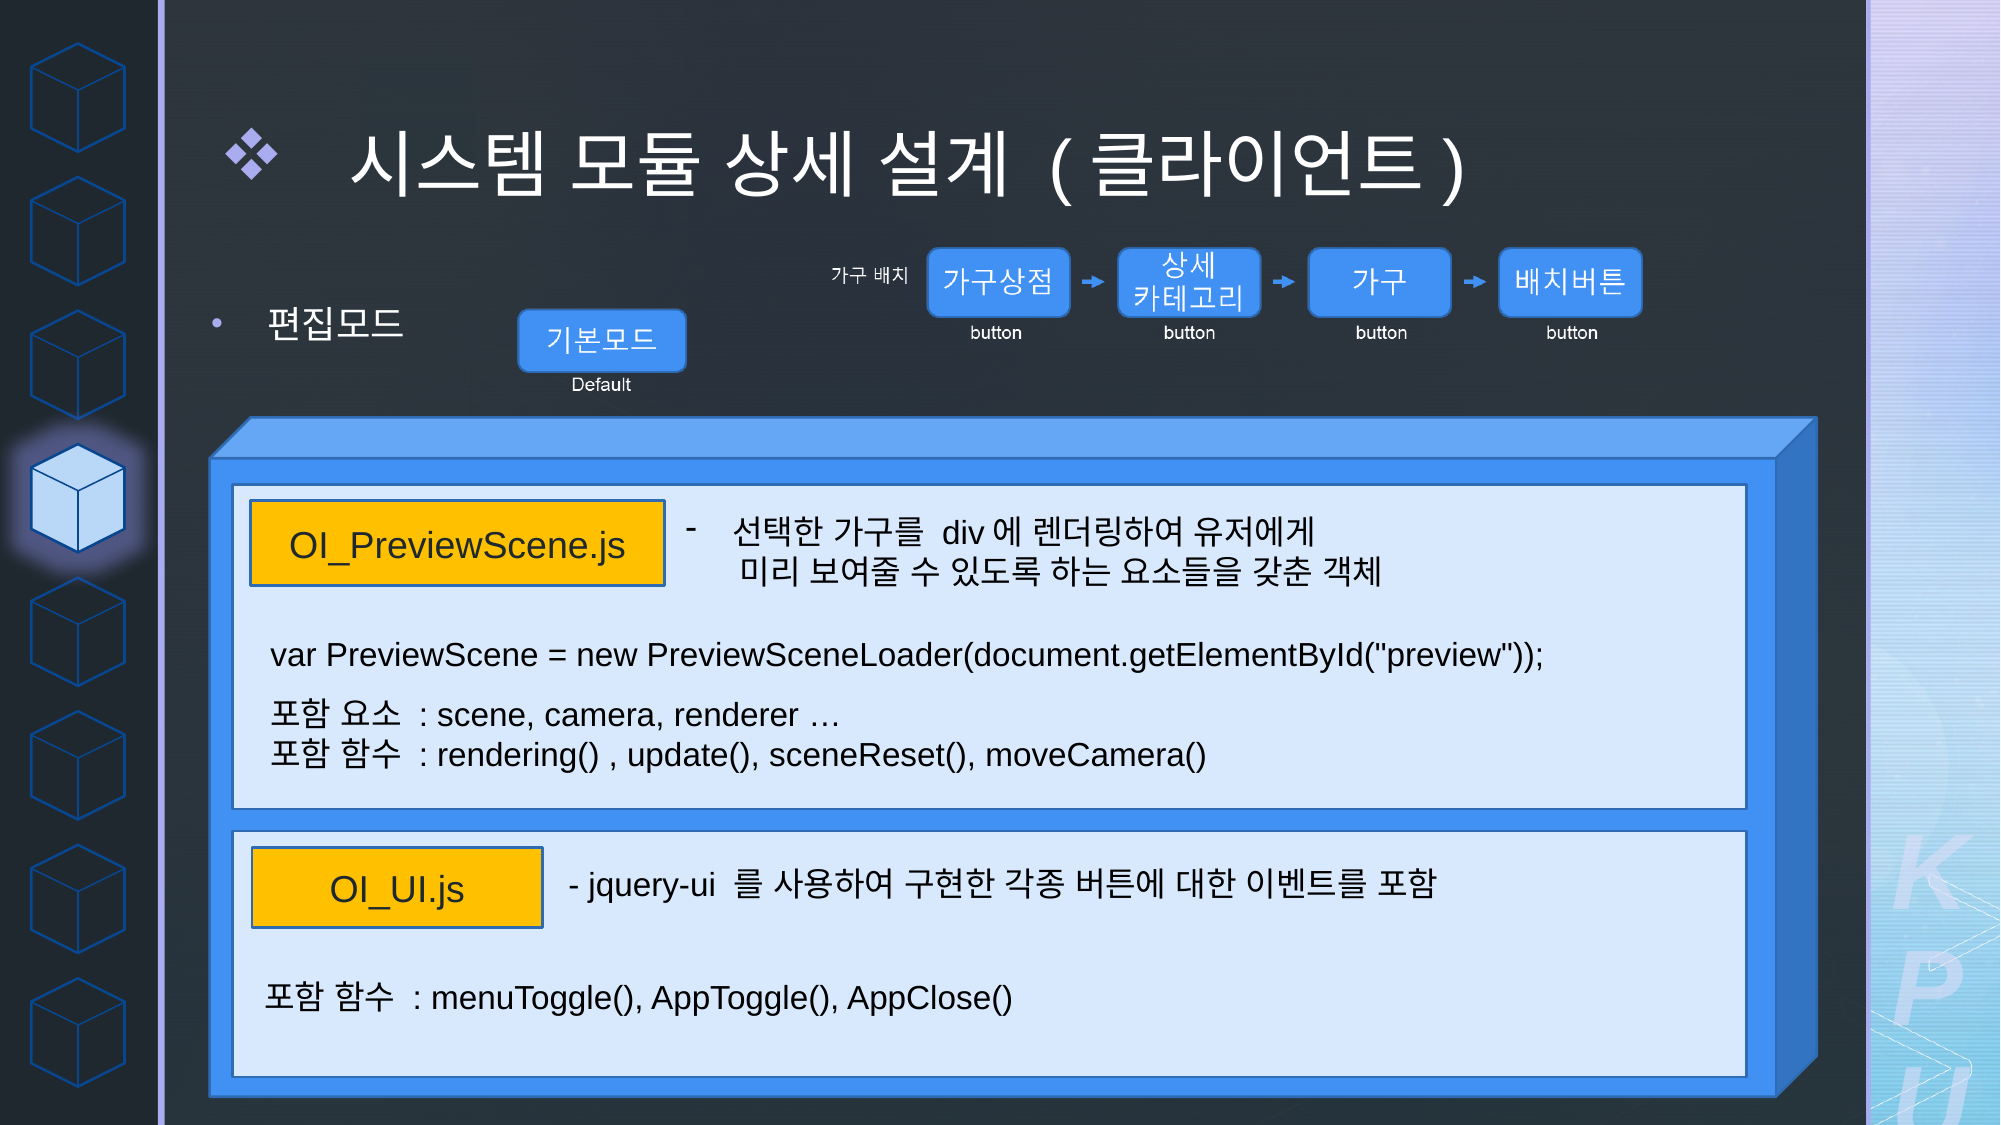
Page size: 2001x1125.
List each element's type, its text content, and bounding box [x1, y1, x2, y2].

picture [1871, 0, 2001, 1125]
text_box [30, 66, 125, 153]
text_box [30, 978, 125, 1088]
text_box OI_UI.js [251, 846, 544, 929]
text_box [231, 483, 1748, 810]
title 시스템 모듈 상세 설계 (클라이언트) [204, 121, 1511, 220]
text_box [30, 577, 125, 687]
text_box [30, 200, 125, 286]
text_box 선택한 가구를 div에 렌더링하여 유저에게 미리 보여줄 수 있도록 하는 요소들을 갖춘 객체 [670, 503, 1951, 599]
text_box [29, 175, 126, 264]
text_box - jquery-ui 를 사용하여 구현한 각종 버튼에 대한 이벤트를 포함 [553, 856, 1722, 911]
text_box [208, 416, 1819, 1099]
picture [360, 56, 476, 165]
text_box [29, 442, 126, 531]
text_box 편집모드 [196, 244, 516, 354]
text_box var PreviewScene = new PreviewSceneLoader(document.getElementById("preview")); 포함 요소 : scene, camera, renderer … 포함 함수 : rendering() , update(), sceneReset(), moveCamera() [255, 585, 1675, 781]
text_box [29, 309, 126, 397]
picture [516, 239, 1643, 407]
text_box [30, 844, 125, 954]
text_box [231, 830, 1748, 1078]
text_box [215, 419, 1812, 456]
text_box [30, 467, 125, 554]
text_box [30, 333, 125, 420]
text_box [30, 710, 125, 821]
text_box [29, 42, 126, 130]
text_box OI_PreviewScene.js [249, 499, 666, 587]
text_box 포함 함수 : menuToggle(), AppToggle(), AppClose() [249, 928, 1735, 1064]
text_box K P U [1876, 808, 1993, 1125]
